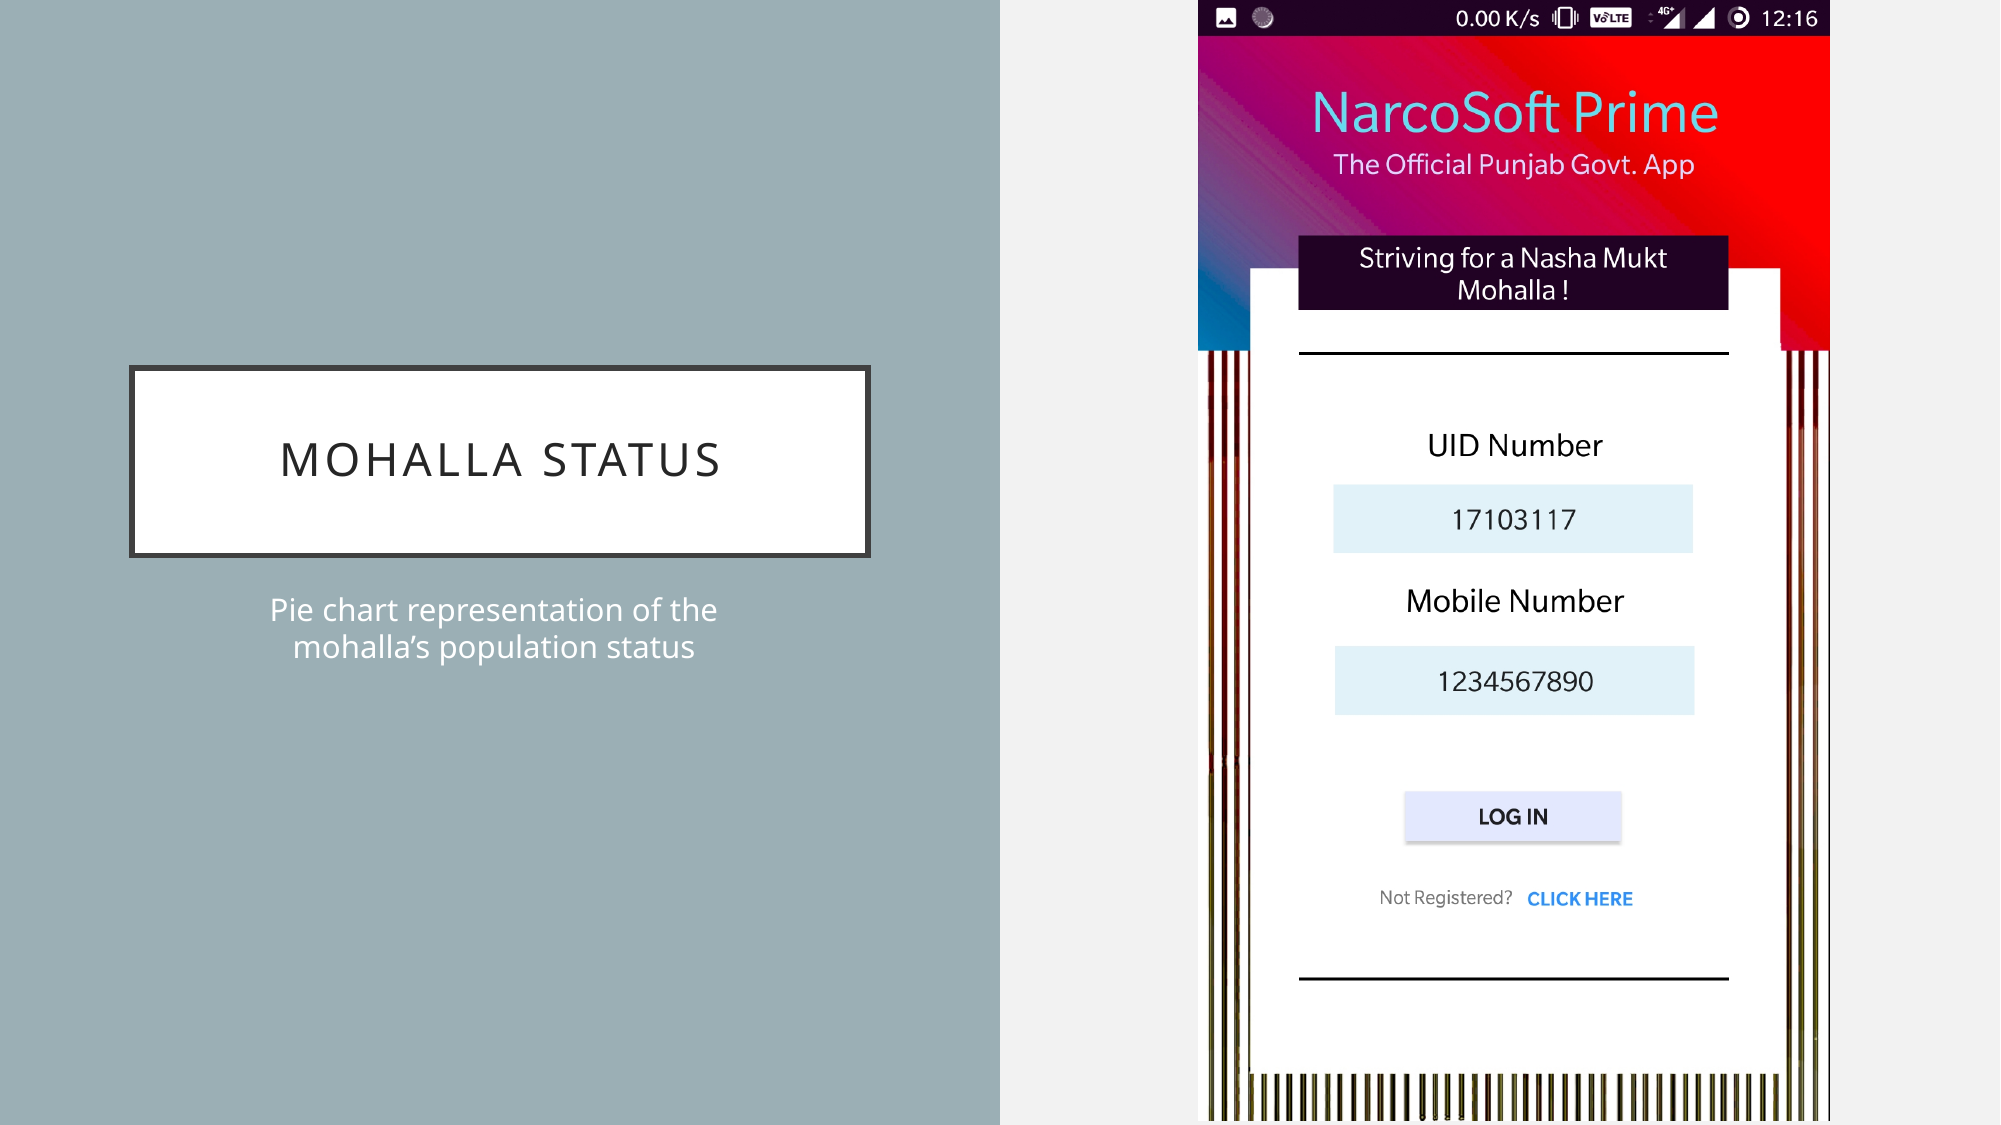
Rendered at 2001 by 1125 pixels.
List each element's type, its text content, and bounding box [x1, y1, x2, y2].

title Mohalla status [129, 365, 871, 558]
picture [1198, 0, 1830, 1122]
list Pie chart representation of the mohalla’s population status [183, 582, 806, 943]
